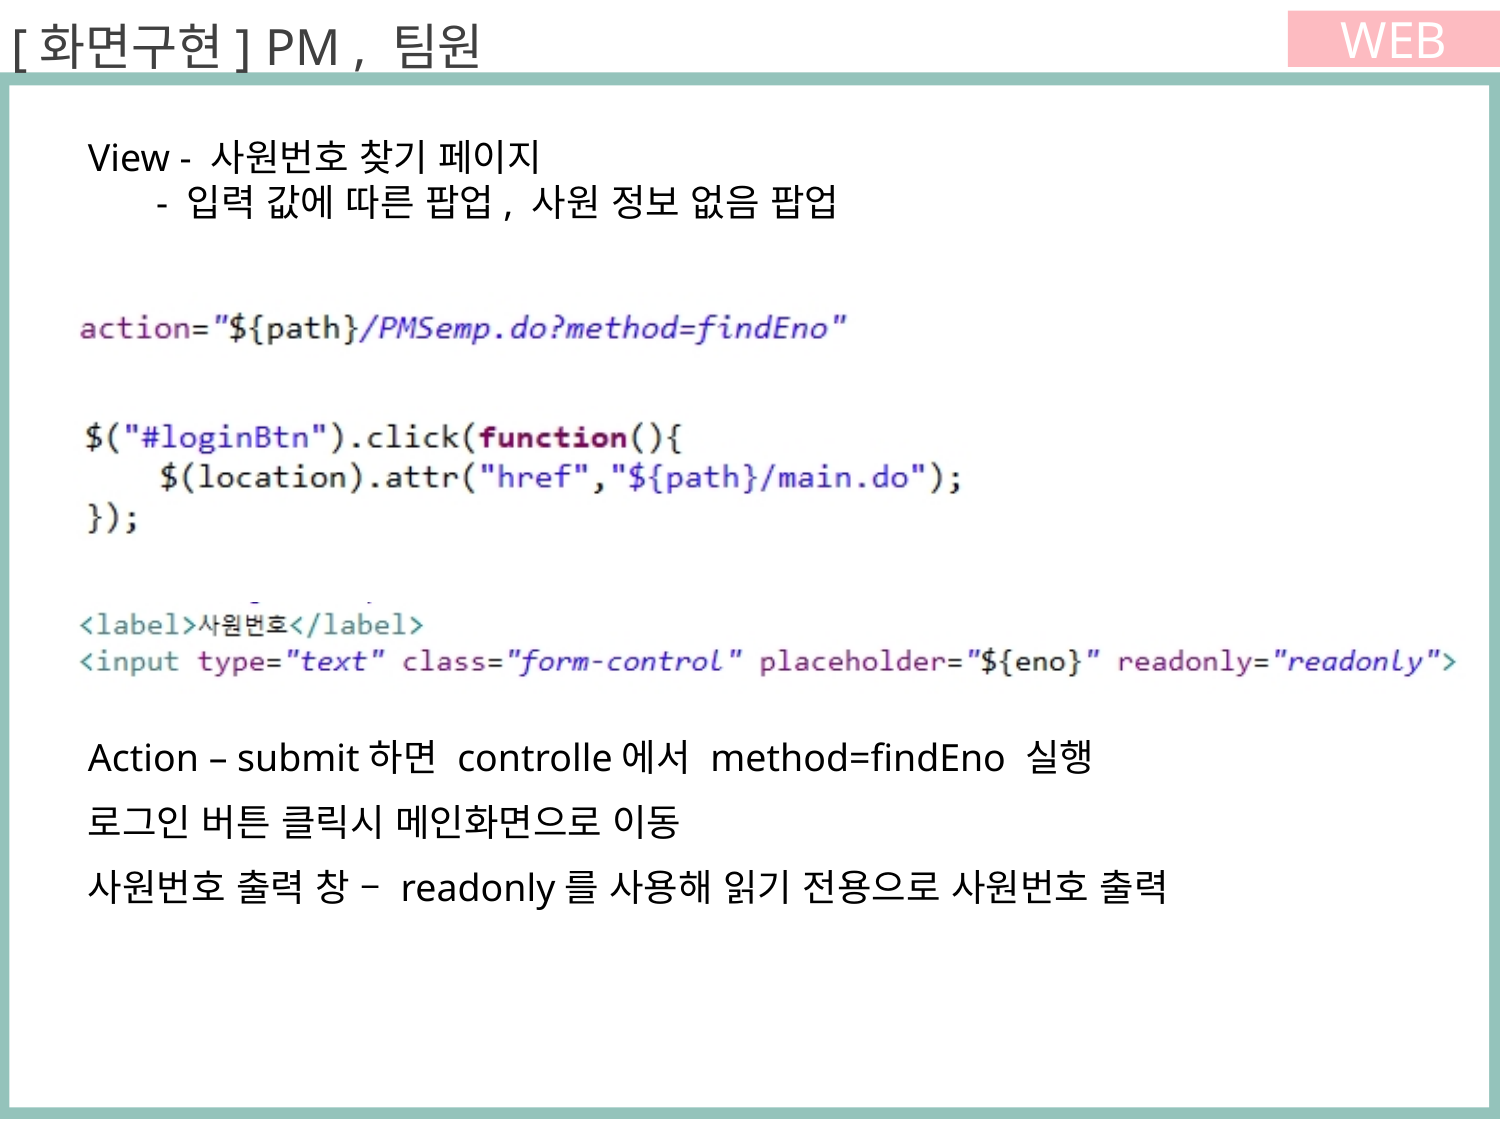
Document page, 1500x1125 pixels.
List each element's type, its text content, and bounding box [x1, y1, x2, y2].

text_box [72, 292, 1488, 694]
text_box WEB [1286, 9, 1500, 69]
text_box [0, 72, 1500, 1120]
text_box [화면구현] PM , 팀원 [0, 0, 514, 71]
